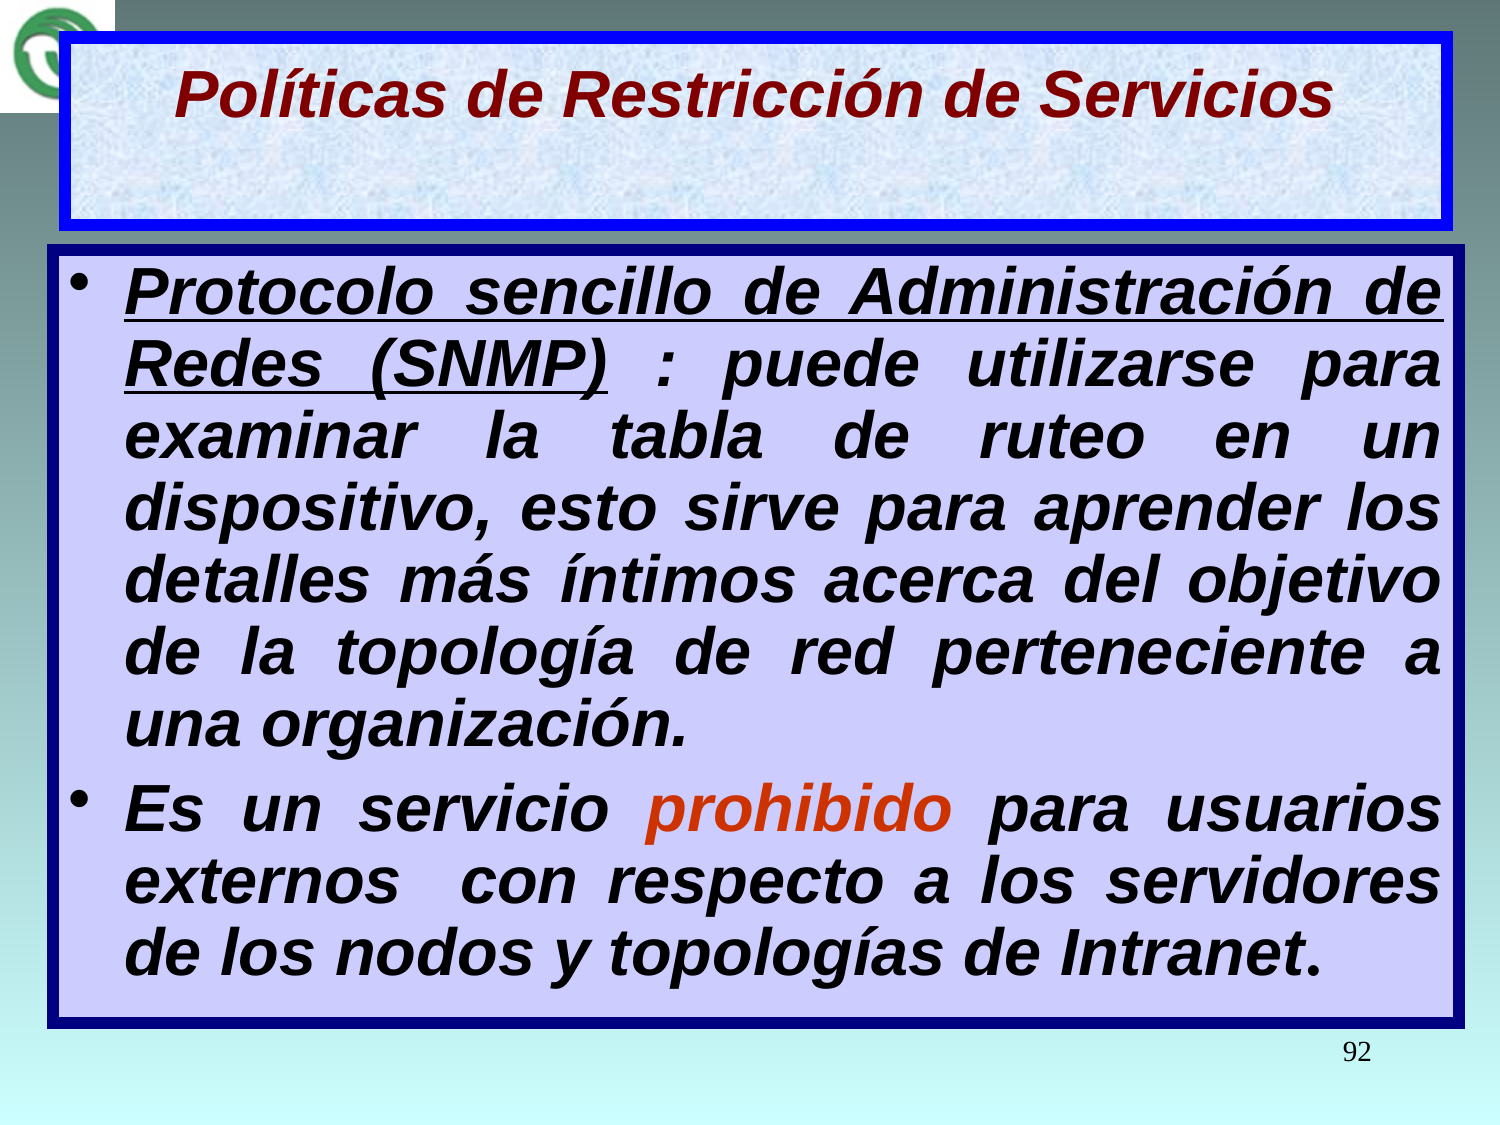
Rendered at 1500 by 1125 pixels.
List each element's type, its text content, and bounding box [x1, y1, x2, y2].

slide_number 92 [1074, 1024, 1388, 1101]
title Políticas de Restricción de Servicios [64, 37, 1448, 226]
list Protocolo sencillo de Administración de Redes (SNMP) : puede utilizarse para examinar la tabla de ruteo en un dispositivo, esto sirve para aprender los detalles más íntimos acerca del objetivo de la topología de red perteneciente a una organización. Es un servicio prohibido para usuarios externos con respecto a los servidores de los nodos y topologías de Intranet. [52, 249, 1460, 1024]
picture [0, 0, 115, 113]
